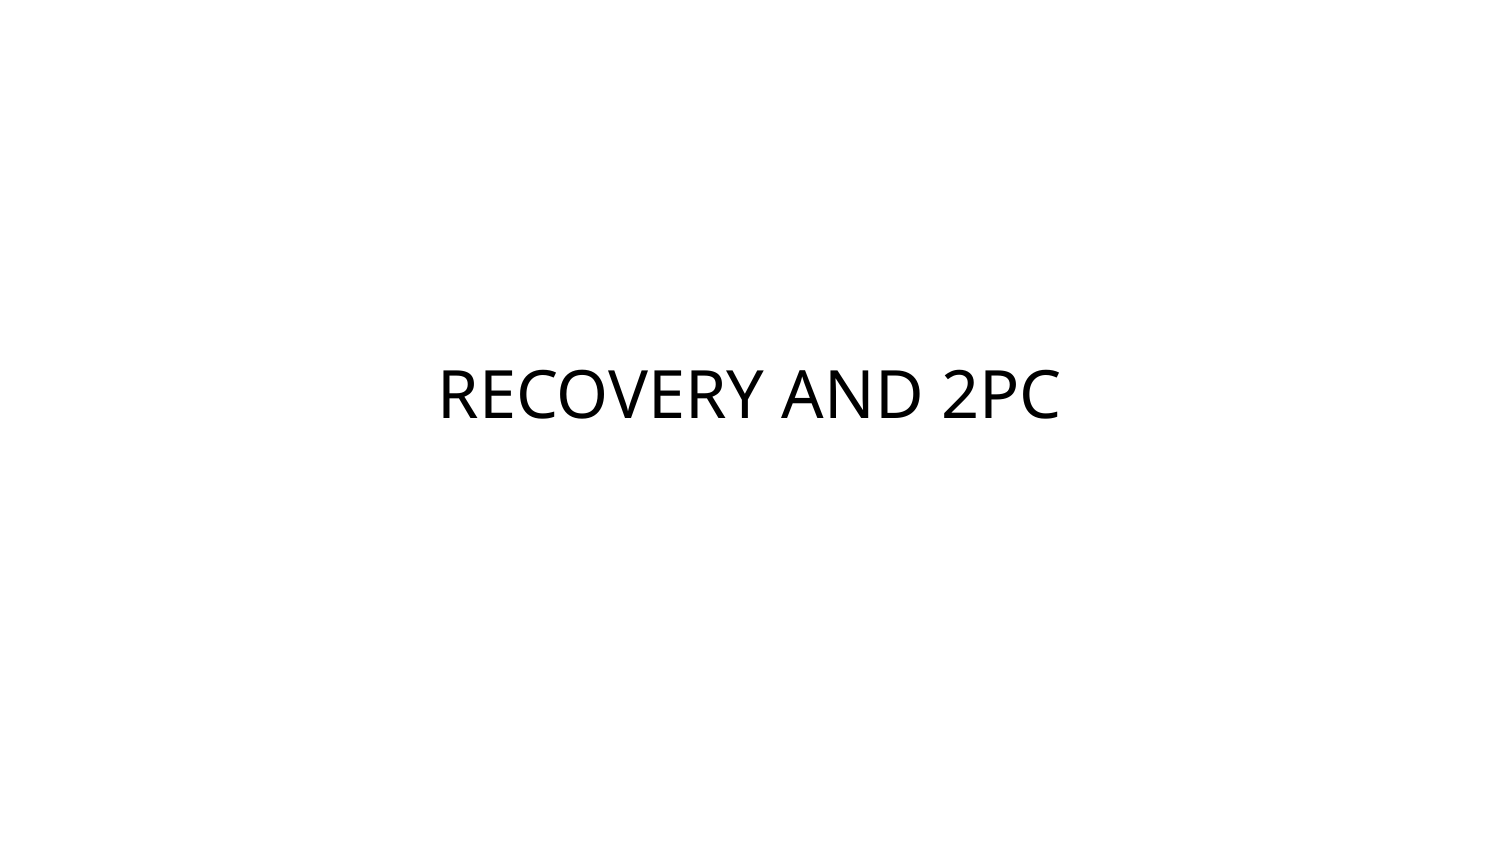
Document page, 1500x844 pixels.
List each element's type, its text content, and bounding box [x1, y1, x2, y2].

title Recovery and 2PC [125, 321, 1375, 463]
